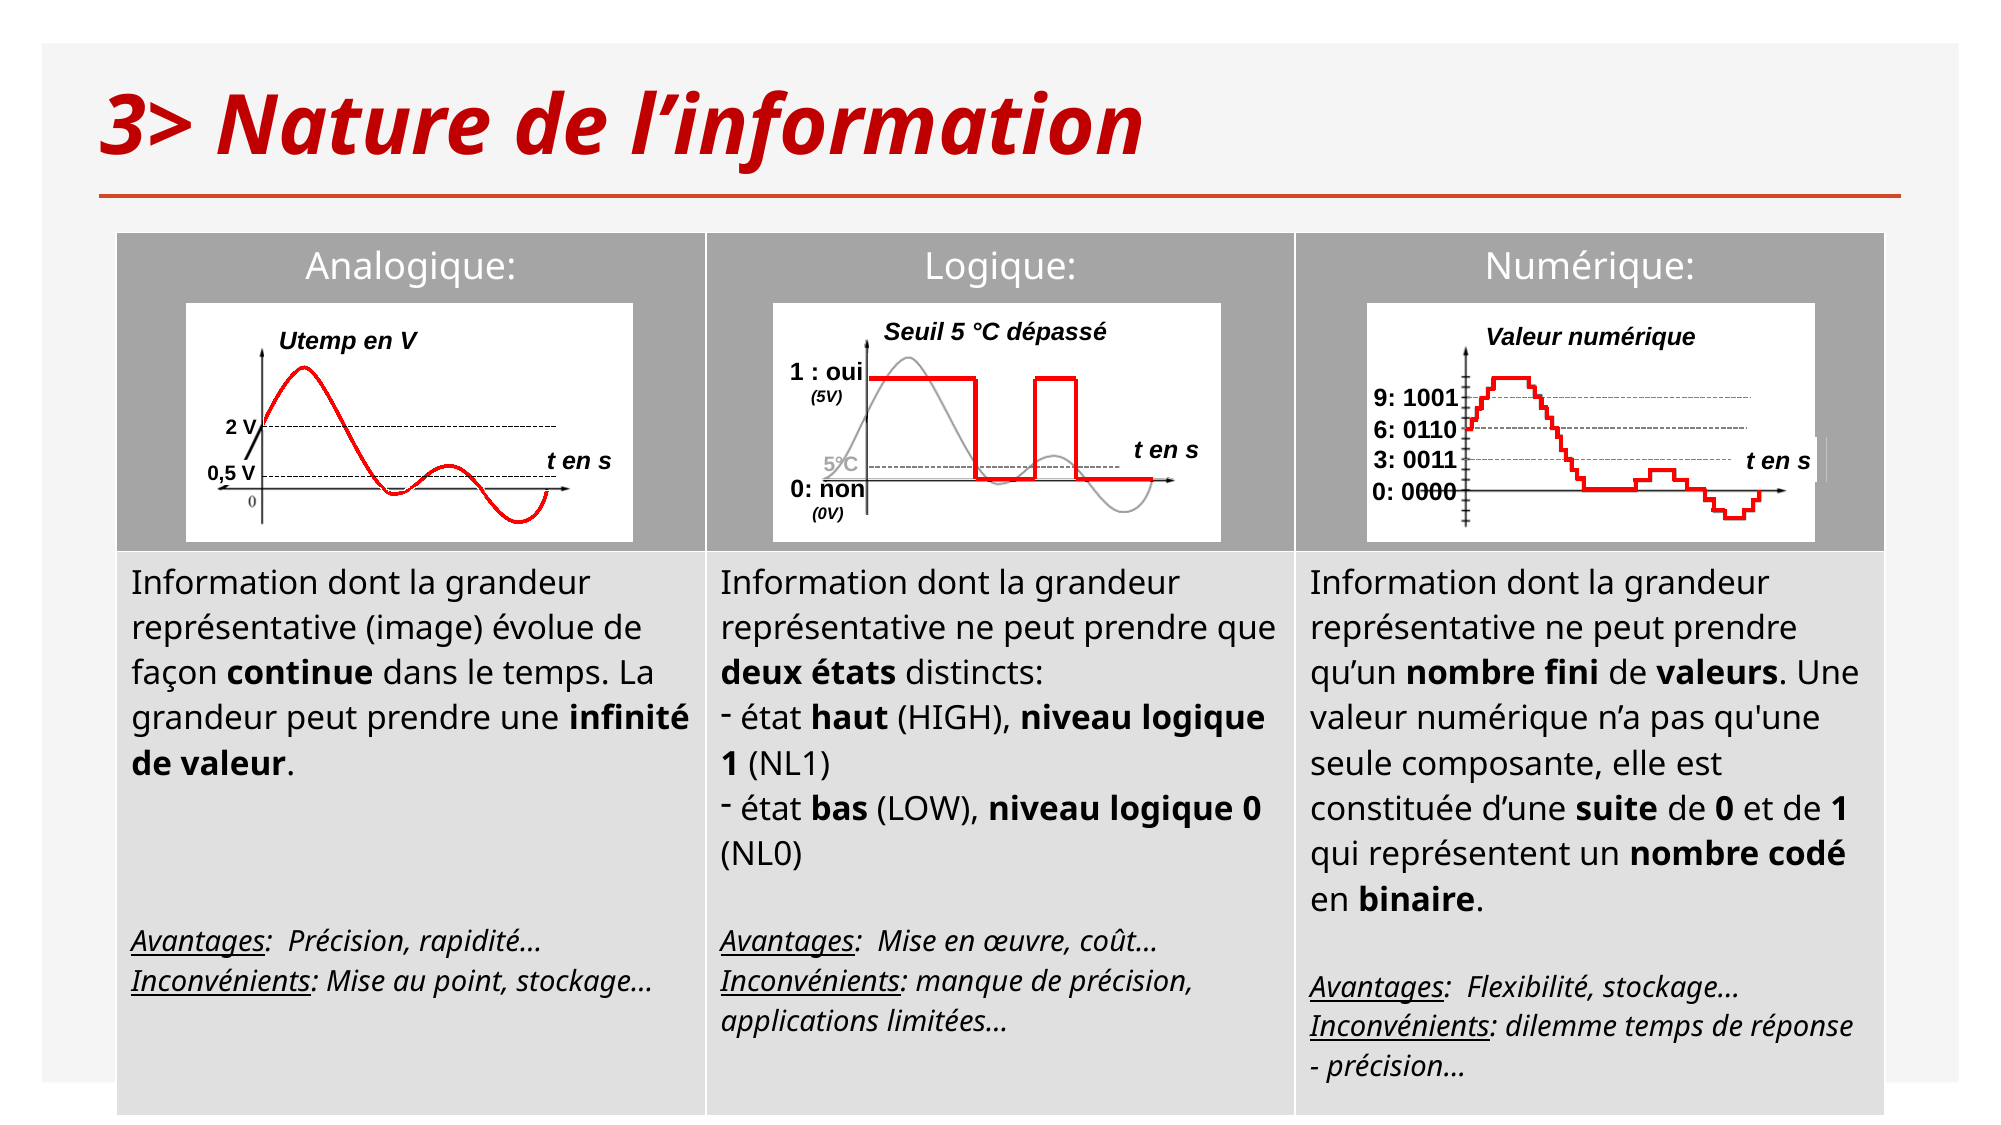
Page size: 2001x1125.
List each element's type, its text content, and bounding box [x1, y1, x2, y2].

table_cell Information dont la grandeur représentative (image) évolue de façon continue dans le temps. La grandeur peut prendre une infinité de valeur. Avantages: Précision, rapidité… Inconvénients: Mise au point, stockage… [117, 552, 705, 1115]
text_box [186, 304, 633, 541]
table_cell Information dont la grandeur représentative ne peut prendre qu’un nombre fini de valeurs. Une valeur numérique n’a pas qu'une seule composante, elle est constituée d’une suite de 0 et de 1 qui représentent un nombre codé en binaire. Avantages: Flexibilité, stockage… Inconvénients: dilemme temps de réponse - précision… [1296, 552, 1884, 1115]
table_header Logique: [707, 233, 1294, 551]
table_header Analogique: [117, 233, 705, 551]
text_box 3> Nature de l’information [85, 73, 1921, 179]
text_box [1367, 304, 1829, 541]
table_header Numérique: [1296, 233, 1884, 551]
table_cell Information dont la grandeur représentative ne peut prendre que deux états distincts: état haut (HIGH), niveau logique 1 (NL1) état bas (LOW), niveau logique 0 (NL0) Avantages: Mise en œuvre, coût… Inconvénients: manque de précision, applications limitées… [707, 552, 1294, 1115]
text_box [772, 304, 1220, 556]
